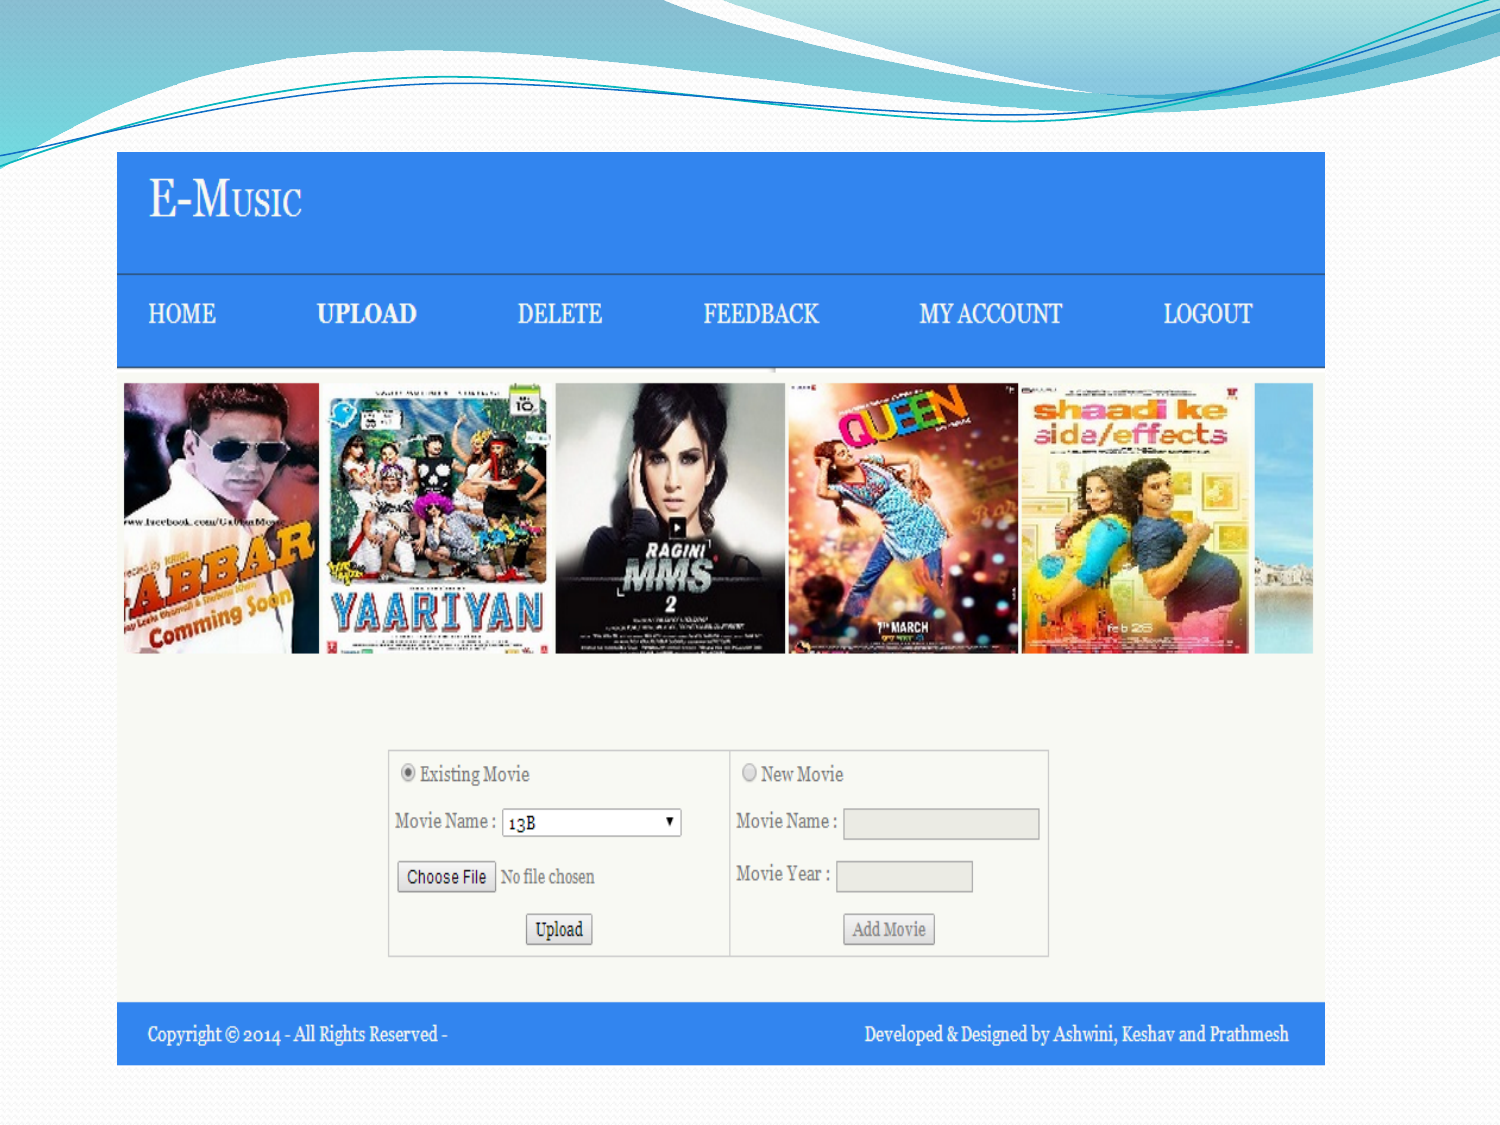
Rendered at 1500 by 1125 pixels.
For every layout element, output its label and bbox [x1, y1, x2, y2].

picture [116, 152, 1325, 1067]
